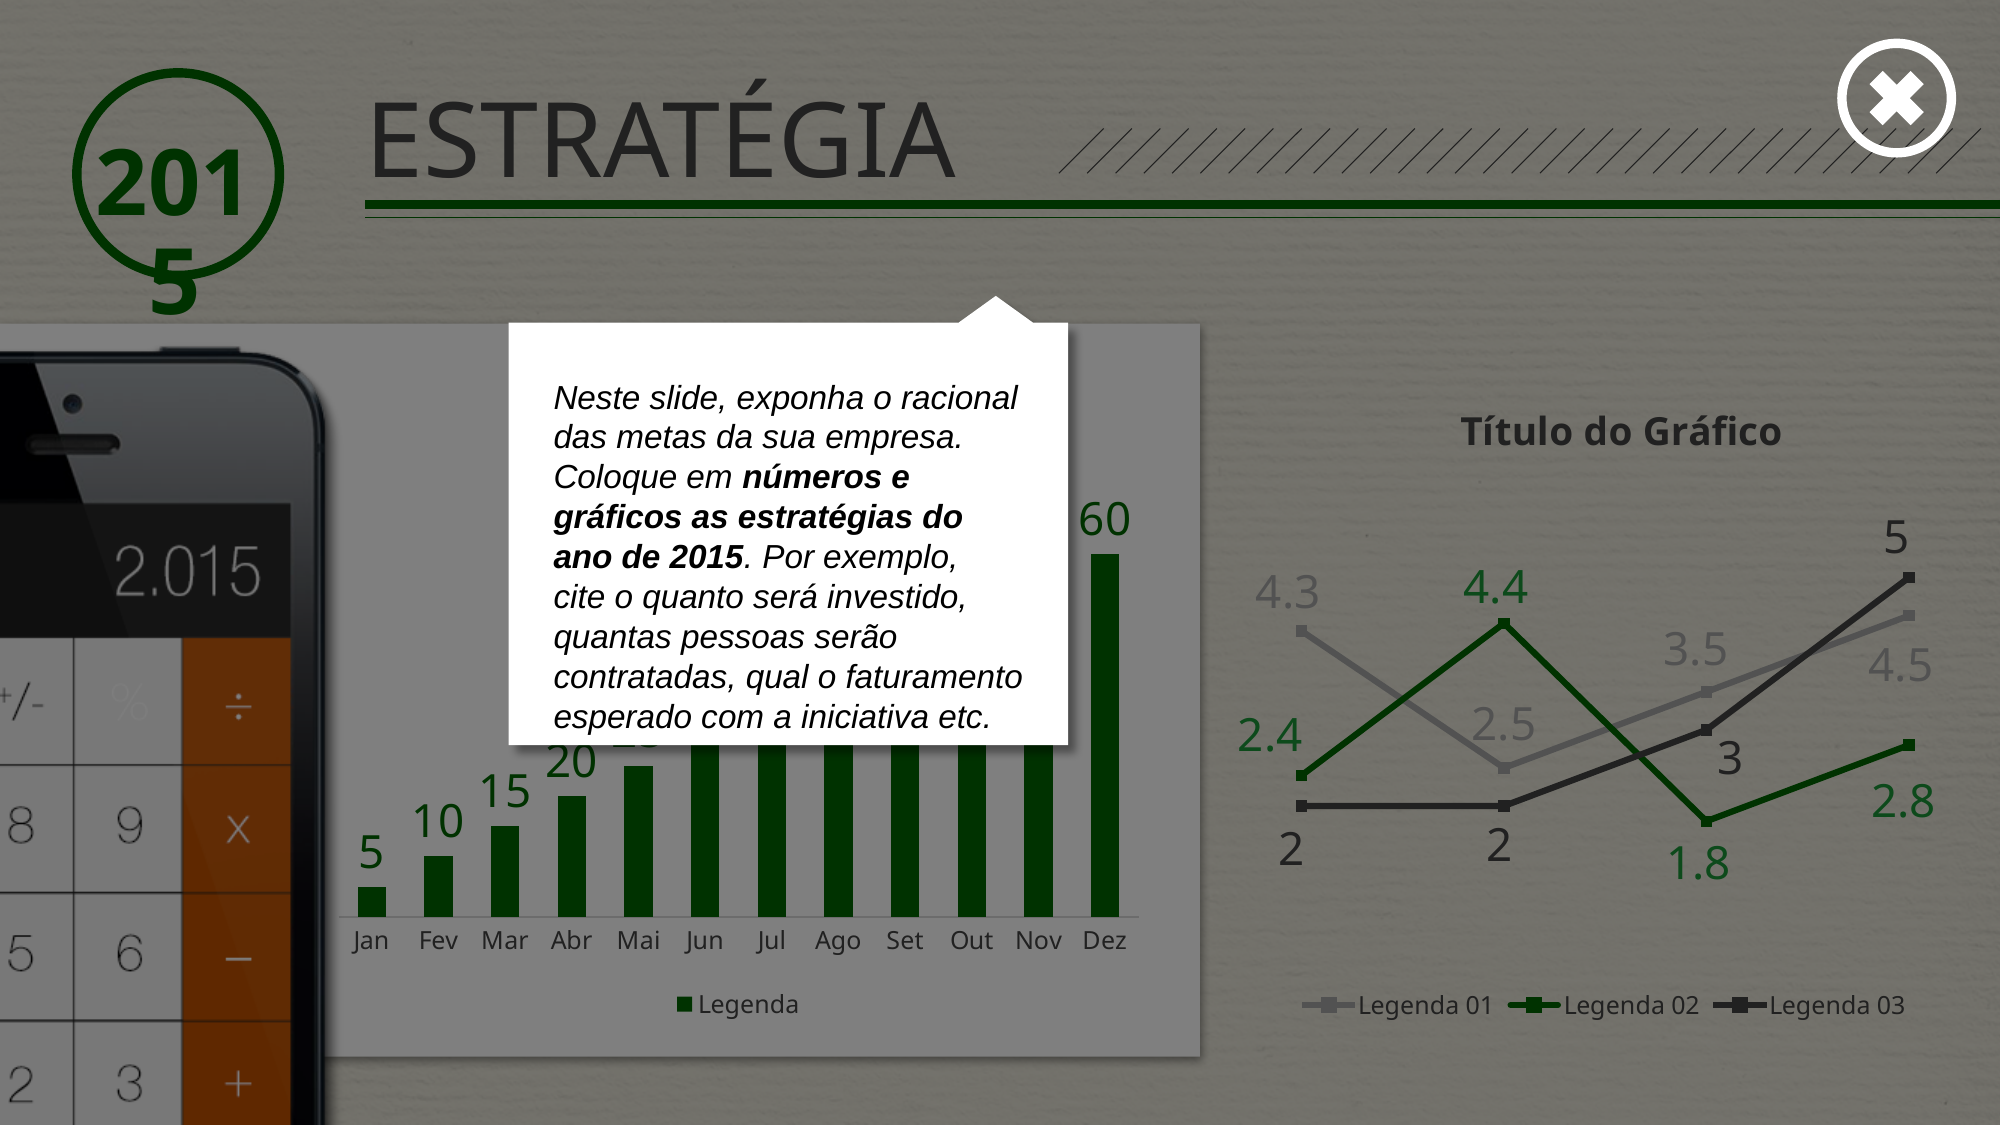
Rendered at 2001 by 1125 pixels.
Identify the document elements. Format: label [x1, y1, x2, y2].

picture [0, 0, 2000, 1125]
text_box [1058, 128, 1981, 174]
text_box [365, 204, 2000, 218]
chart [1183, 391, 2000, 1029]
chart [406, 376, 1156, 1028]
text_box [1841, 43, 1952, 153]
